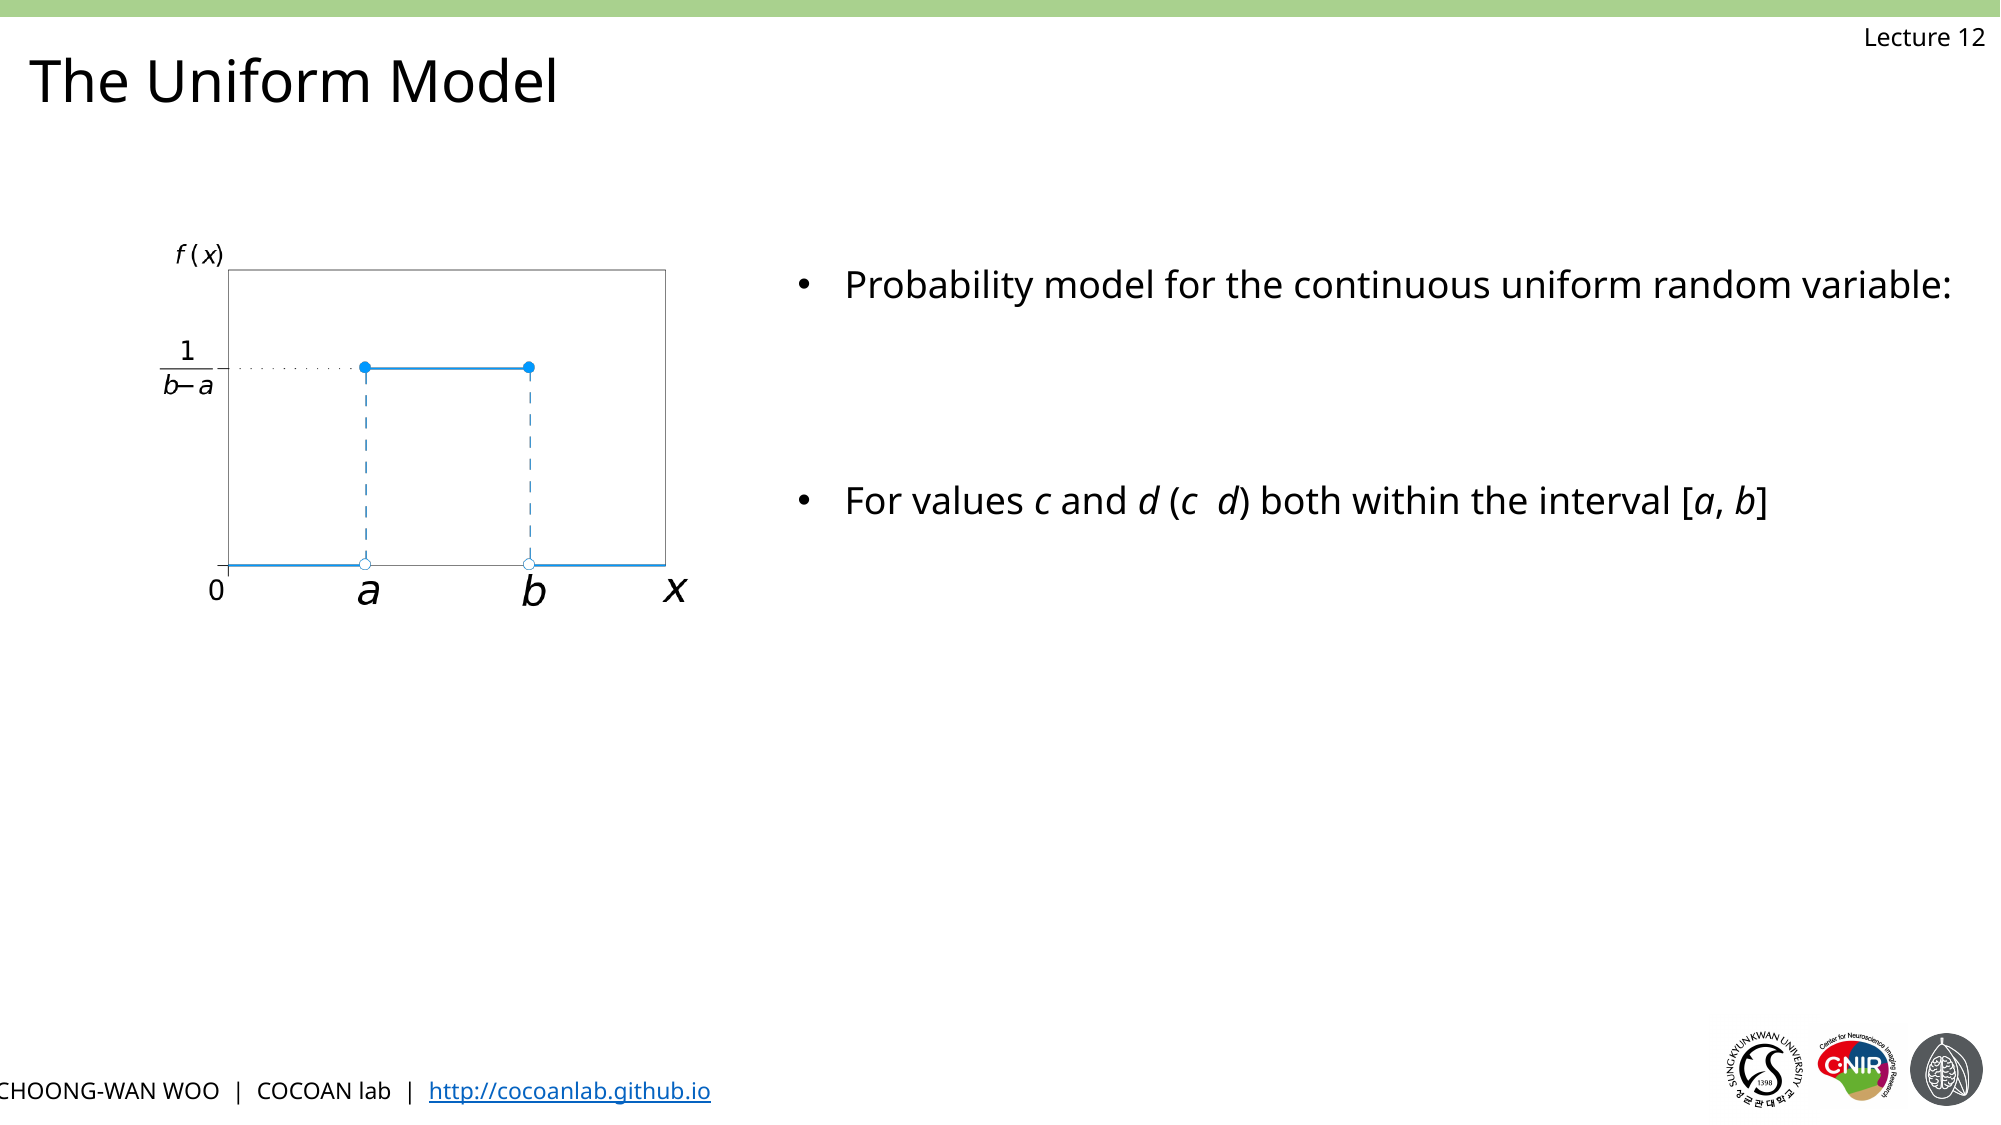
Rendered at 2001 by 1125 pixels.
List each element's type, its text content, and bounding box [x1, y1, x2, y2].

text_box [1709, 1014, 1983, 1125]
text_box CHOONG-WAN WOO | COCOAN lab | http://cocoanlab.github.io [0, 1069, 727, 1116]
text_box Lecture 12 [1623, 13, 2000, 59]
text_box [0, 0, 2000, 18]
picture [145, 226, 696, 620]
text_box The Uniform Model [14, 36, 575, 122]
